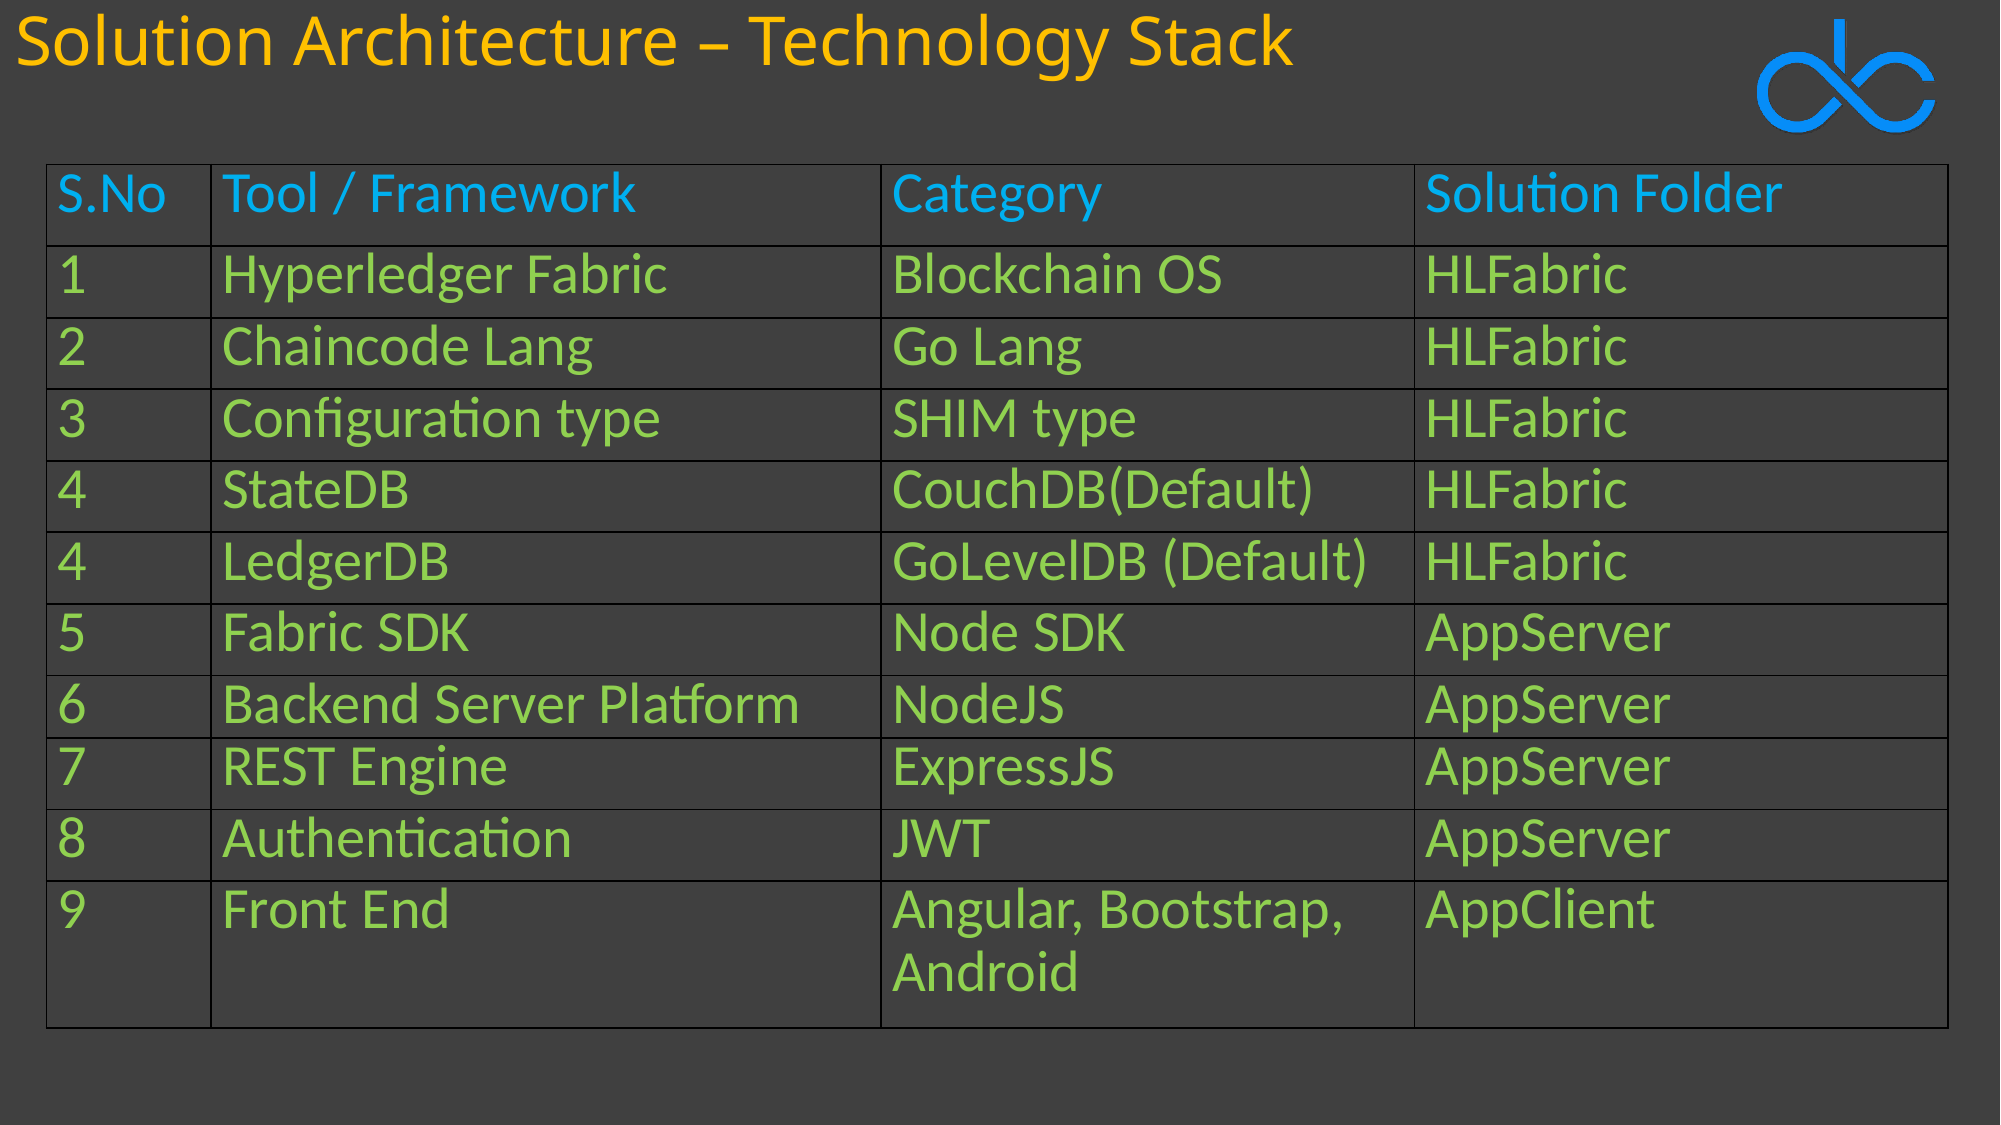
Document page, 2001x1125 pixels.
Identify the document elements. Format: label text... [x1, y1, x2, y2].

table_cell 4 [47, 533, 210, 603]
table_cell AppServer [1415, 676, 1947, 737]
table_cell Configuration type [212, 390, 880, 460]
table_cell Authentication [212, 810, 880, 880]
table_cell AppServer [1415, 605, 1947, 675]
picture [1749, 10, 1943, 146]
table_cell NodeJS [882, 676, 1414, 737]
table_cell REST Engine [212, 739, 880, 809]
table_cell 1 [47, 247, 210, 317]
table_cell HLFabric [1415, 390, 1947, 460]
table_cell 3 [47, 390, 210, 460]
table_cell Fabric SDK [212, 605, 880, 675]
table_cell HLFabric [1415, 247, 1947, 317]
table_cell Go Lang [882, 319, 1414, 388]
table_cell HLFabric [1415, 319, 1947, 388]
table_cell HLFabric [1415, 533, 1947, 603]
table_cell JWT [882, 810, 1414, 880]
table_cell GoLevelDB (Default) [882, 533, 1414, 603]
table_cell 5 [47, 605, 210, 675]
table_cell 9 [47, 882, 210, 1027]
table_cell Hyperledger Fabric [212, 247, 880, 317]
table_cell 7 [47, 739, 210, 809]
table_cell Chaincode Lang [212, 319, 880, 388]
table_cell 6 [47, 676, 210, 737]
table_cell Node SDK [882, 605, 1414, 675]
table_header Solution Folder [1415, 165, 1947, 245]
table_cell ExpressJS [882, 739, 1414, 809]
table_cell Blockchain OS [882, 247, 1414, 317]
table_cell CouchDB(Default) [882, 462, 1414, 531]
table_cell SHIM type [882, 390, 1414, 460]
table_cell AppServer [1415, 810, 1947, 880]
table_cell AppClient [1415, 882, 1947, 1027]
table_cell StateDB [212, 462, 880, 531]
table_cell 2 [47, 319, 210, 388]
table_header Category [882, 165, 1414, 245]
table_cell 8 [47, 810, 210, 880]
table_cell AppServer [1415, 739, 1947, 809]
table_cell HLFabric [1415, 462, 1947, 531]
table_cell LedgerDB [212, 533, 880, 603]
table_header Tool / Framework [212, 165, 880, 245]
table_cell 4 [47, 462, 210, 531]
table_header S.No [47, 165, 210, 245]
table_cell Backend Server Platform [212, 676, 880, 737]
table_cell Front End [212, 882, 880, 1027]
title Solution Architecture – Technology Stack [0, 0, 1838, 88]
table_cell Angular, Bootstrap, Android [882, 882, 1414, 1027]
